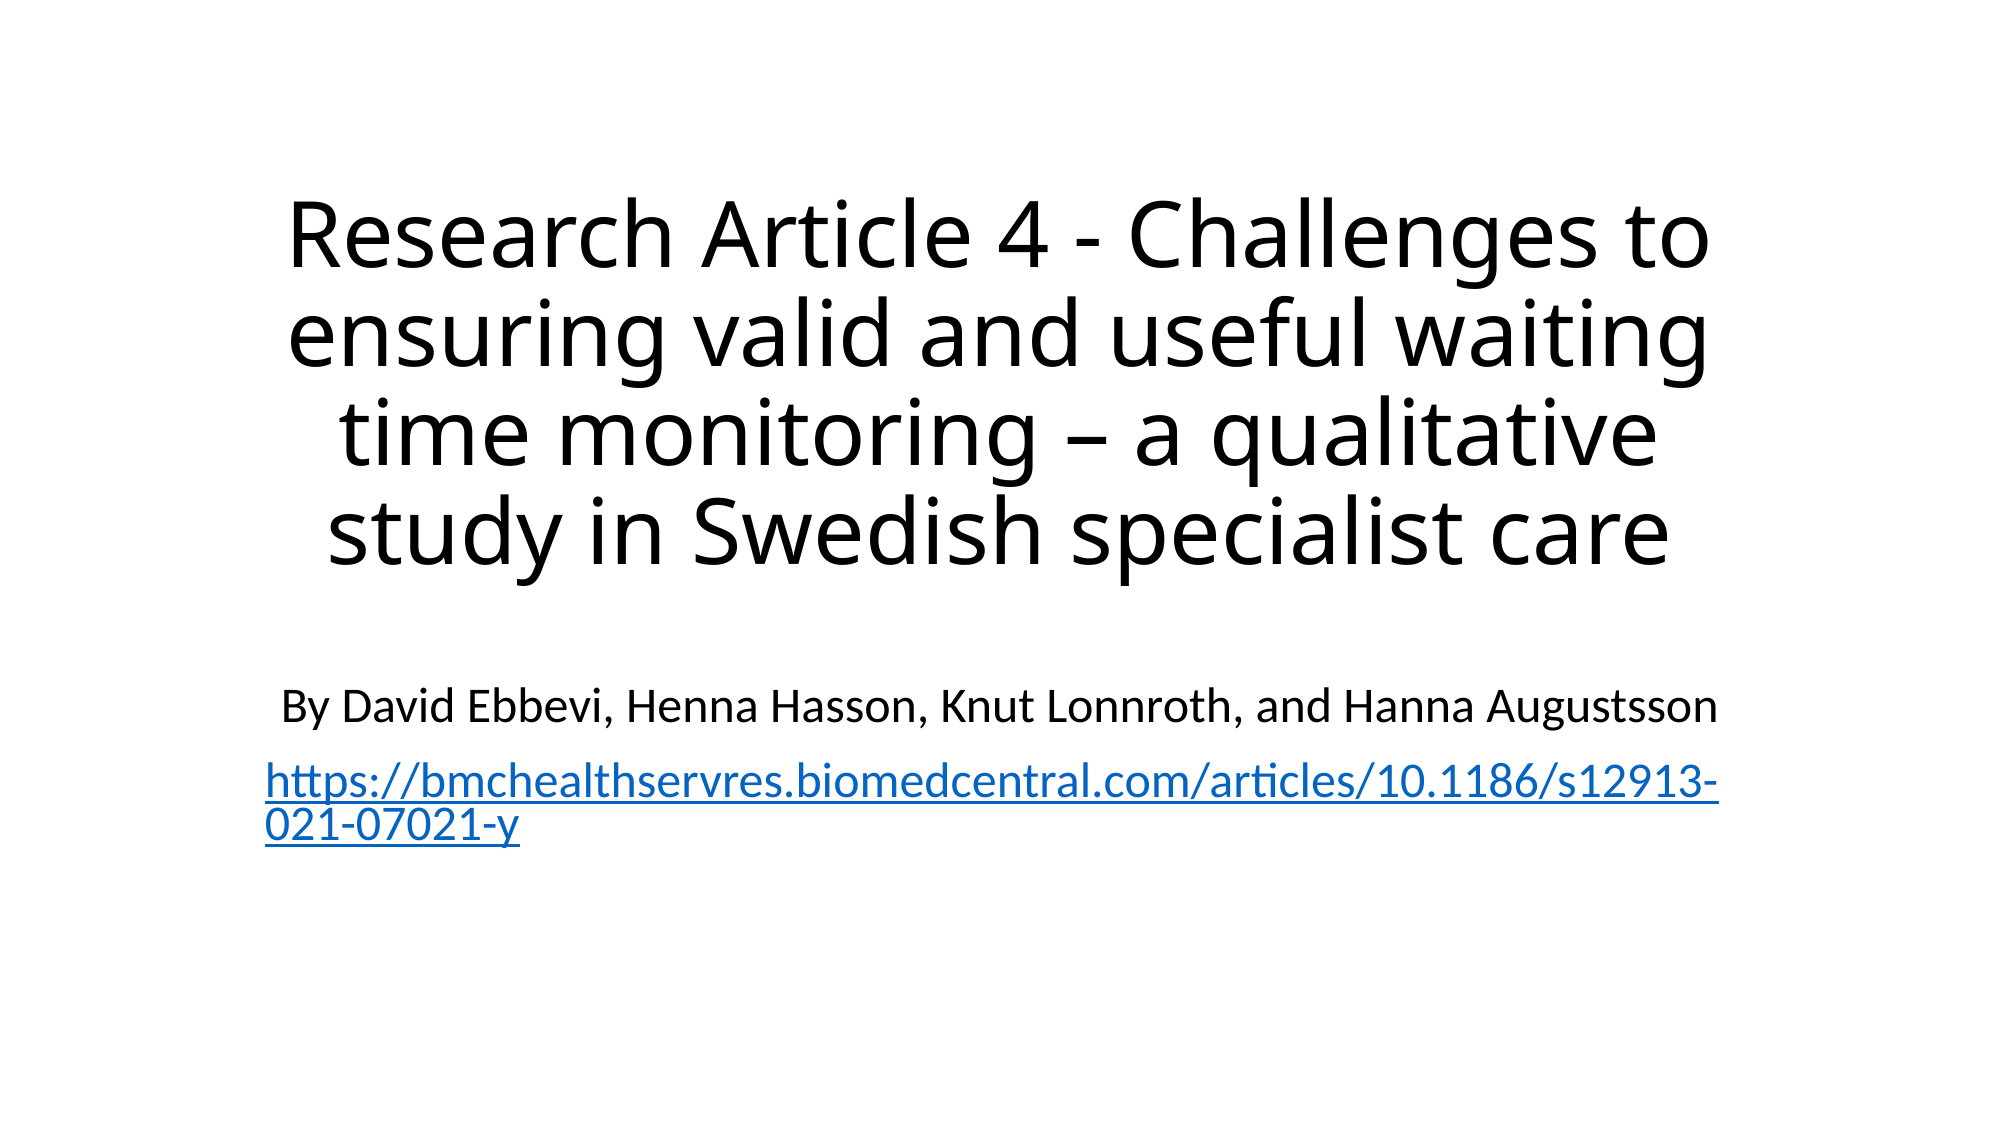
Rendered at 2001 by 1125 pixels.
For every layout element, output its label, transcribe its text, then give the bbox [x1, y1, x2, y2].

title Research Article 4 - Challenges to ensuring valid and useful waiting time monitoring – a qualitative study in Swedish specialist care [249, 122, 1750, 590]
subtitle By David Ebbevi, Henna Hasson, Knut Lonnroth, and Hanna Augustsson https://bmchealthservres.biomedcentral.com/articles/10.1186/s12913-021-07021-y [249, 590, 1750, 863]
